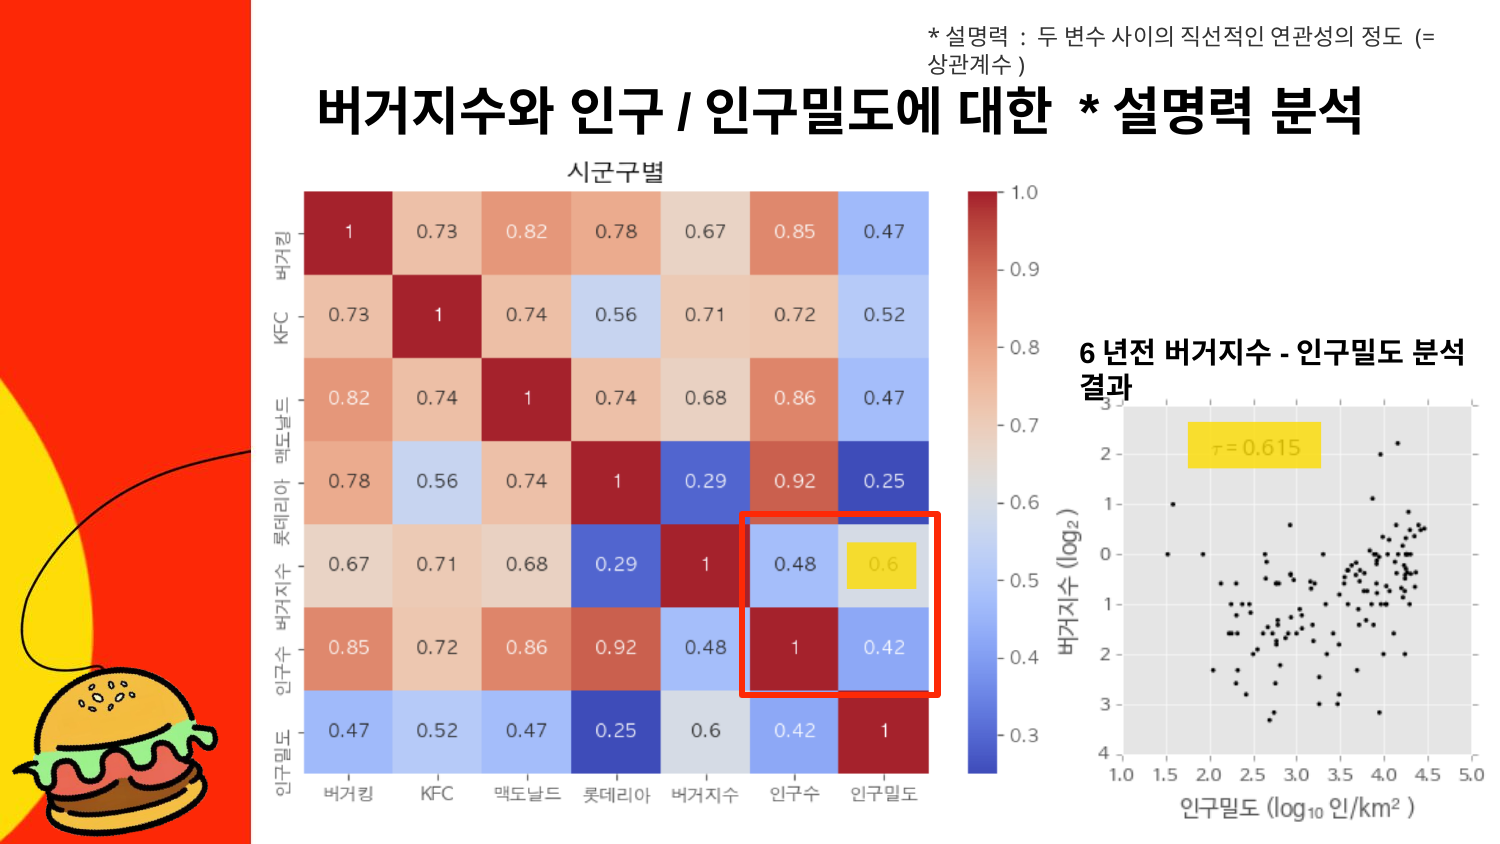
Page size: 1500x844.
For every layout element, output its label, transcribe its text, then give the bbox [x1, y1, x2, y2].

title 버거지수와 인구/인구밀도에 대한 *설명력 분석 [300, 58, 1495, 161]
picture [0, 0, 1500, 844]
text_box *설명력 : 두 변수 사이의 직선적인 연관성의 정도 (=상관계수) [837, 7, 1494, 93]
text_box 6년전 버거지수-인구밀도 분석 결과 [1064, 319, 1500, 420]
